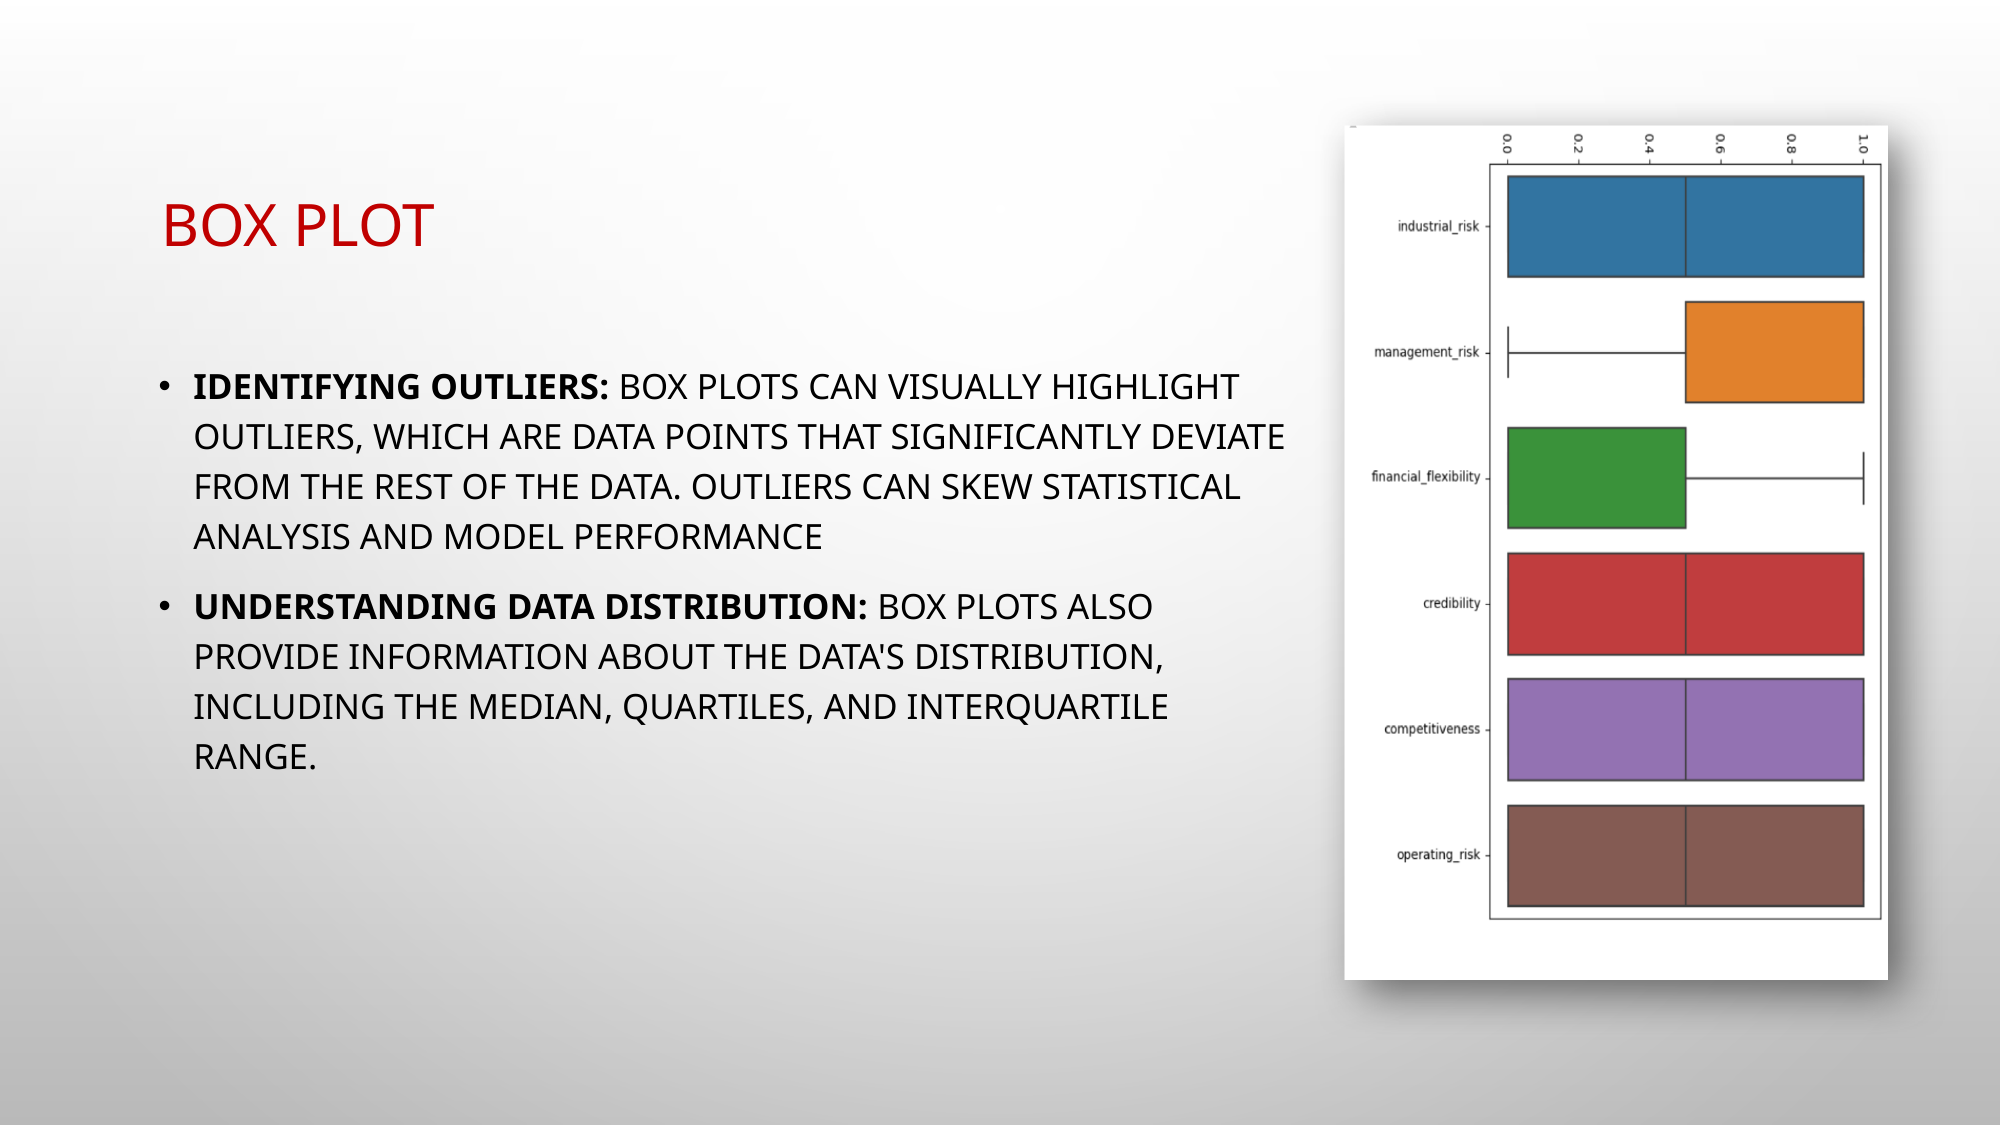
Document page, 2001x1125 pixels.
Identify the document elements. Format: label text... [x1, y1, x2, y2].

picture [0, 0, 2000, 1125]
title Box Plot [143, 170, 453, 286]
list Identifying Outliers: Box plots can visually highlight outliers, which are data points that significantly deviate from the rest of the data. Outliers can skew statistical analysis and model performance Understanding Data Distribution: Box plots also provide information about the data's distribution, including the median, quartiles, and interquartile range. [143, 348, 1183, 788]
